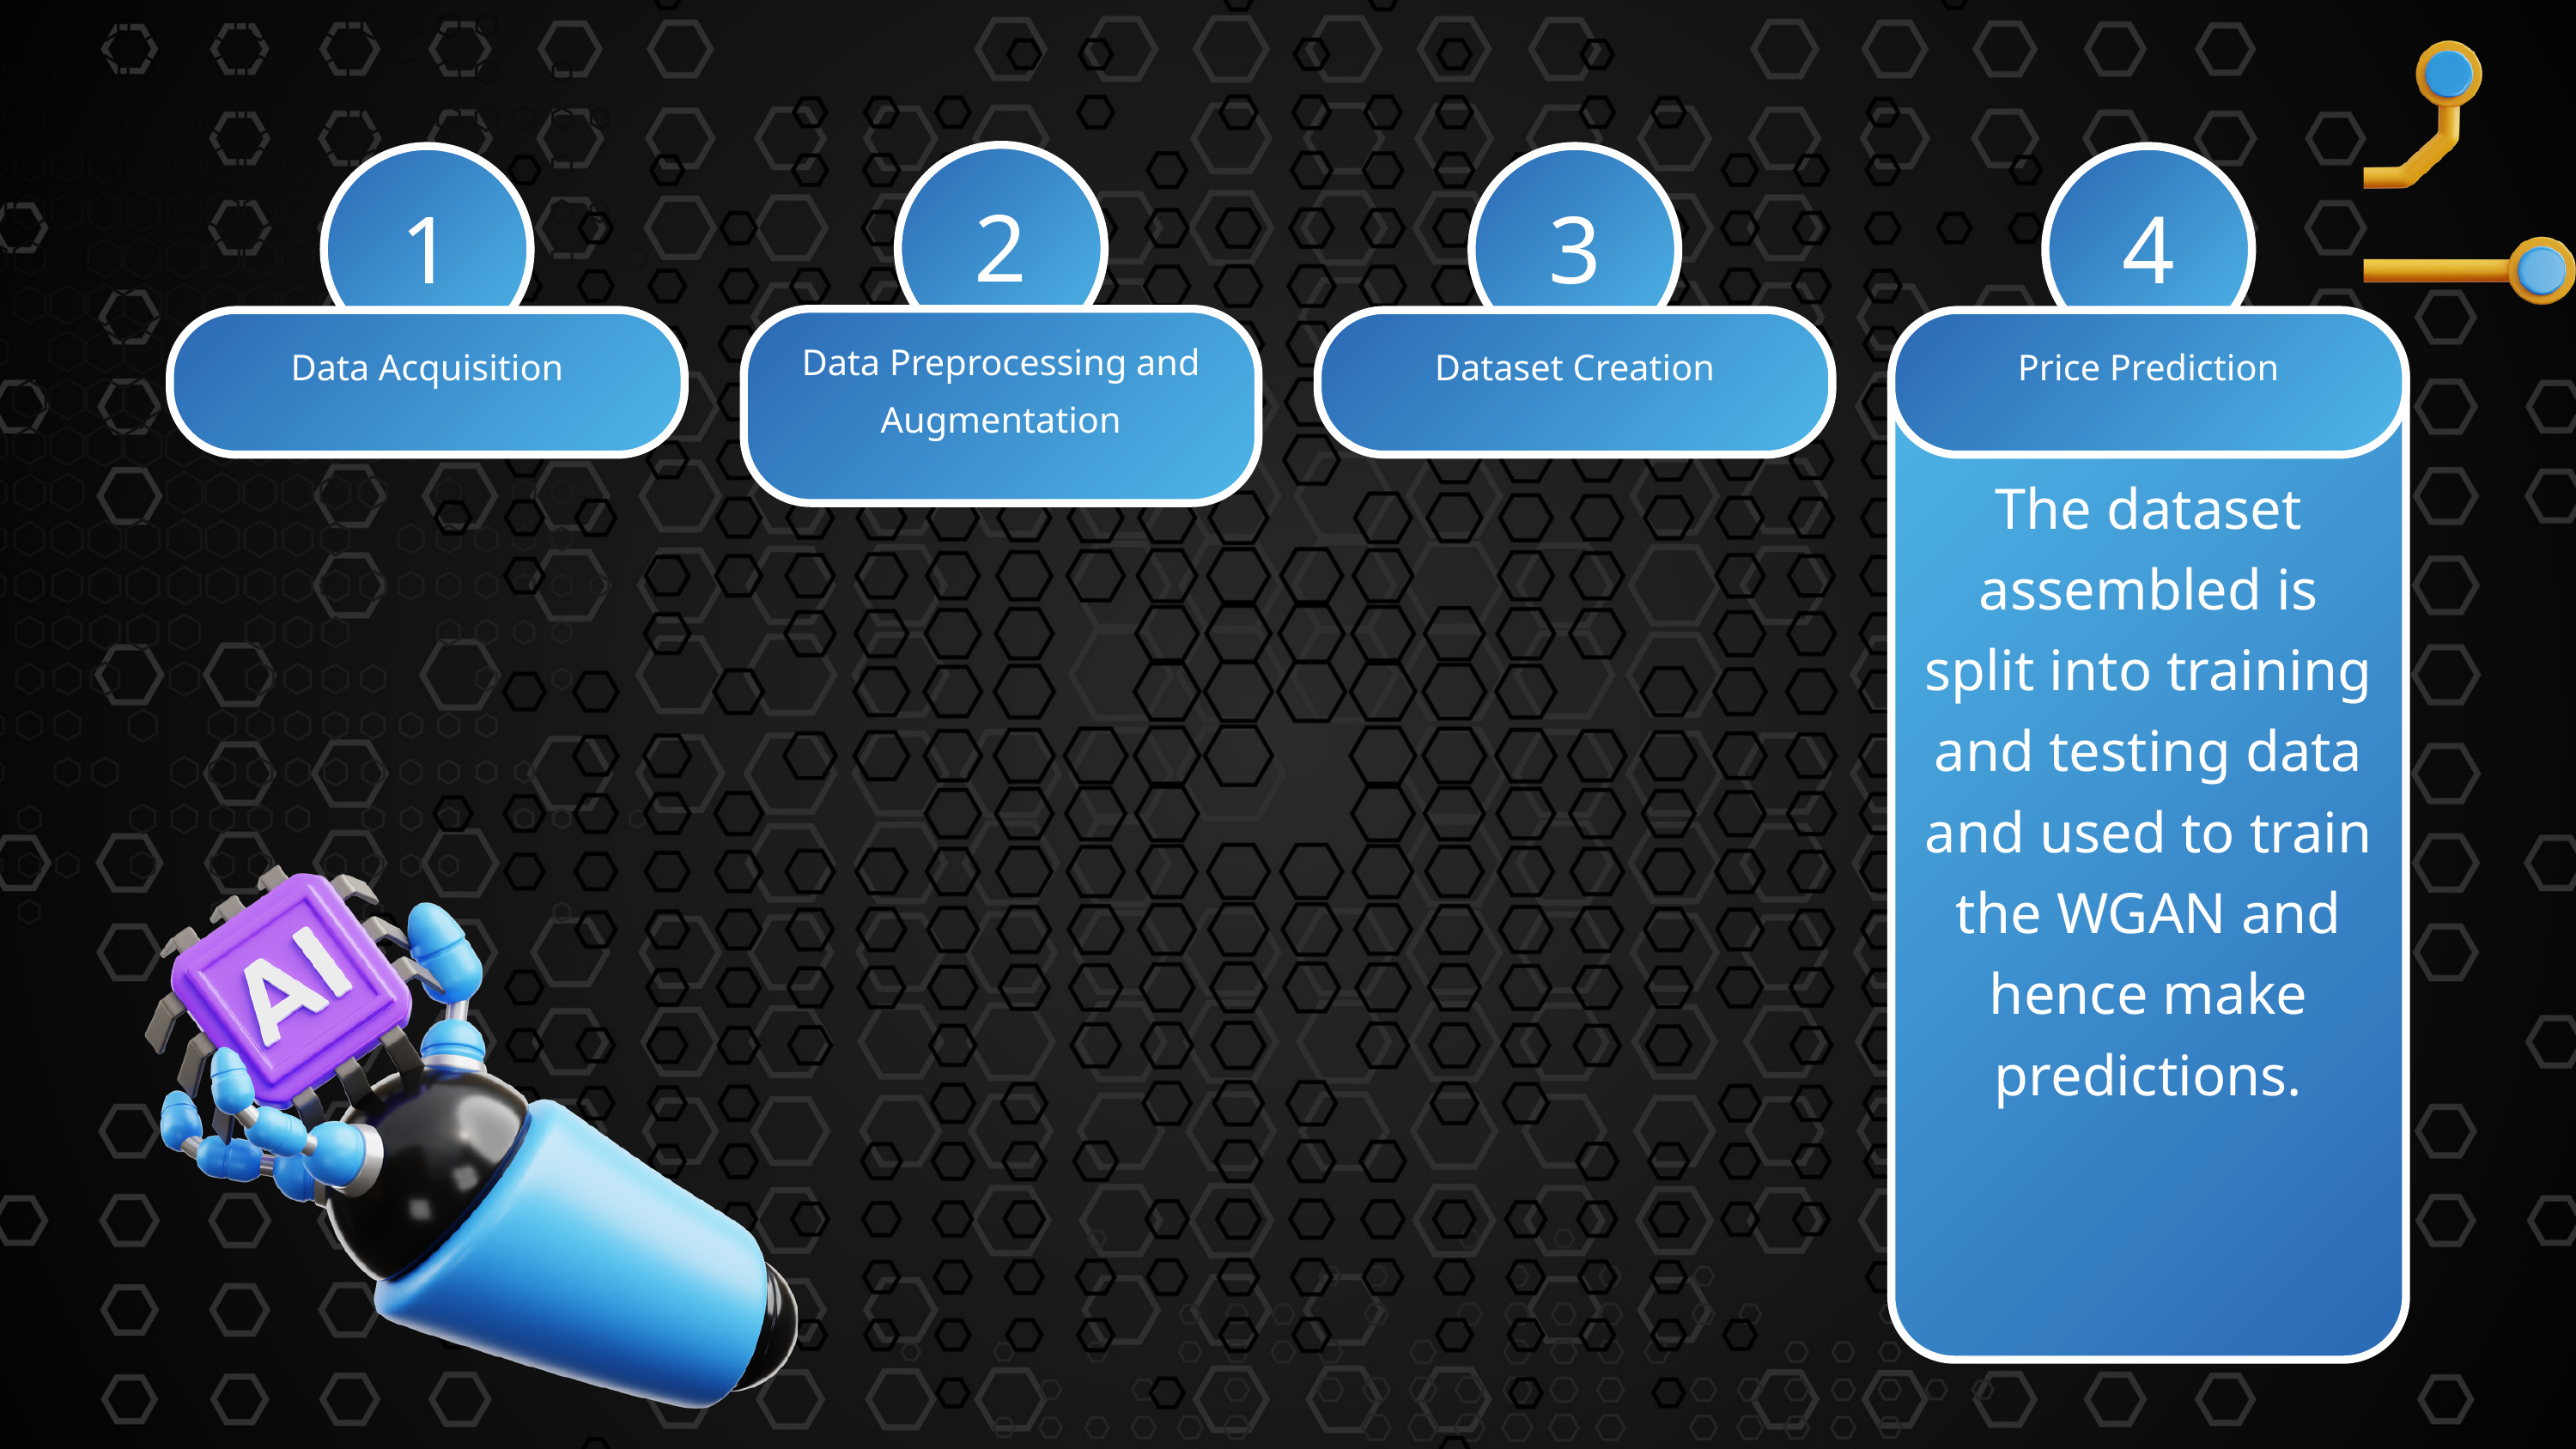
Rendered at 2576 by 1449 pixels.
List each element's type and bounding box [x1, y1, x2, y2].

text_box [2044, 145, 2252, 308]
text_box [2363, 40, 2576, 318]
text_box [1891, 309, 2407, 455]
text_box [1891, 461, 2407, 1361]
text_box [897, 144, 1105, 307]
text_box [169, 309, 685, 455]
text_box [323, 145, 532, 308]
text_box [0, 0, 2576, 1449]
text_box [1317, 309, 1833, 455]
text_box [744, 308, 1259, 504]
text_box [1471, 145, 1679, 308]
text_box [144, 864, 799, 1410]
